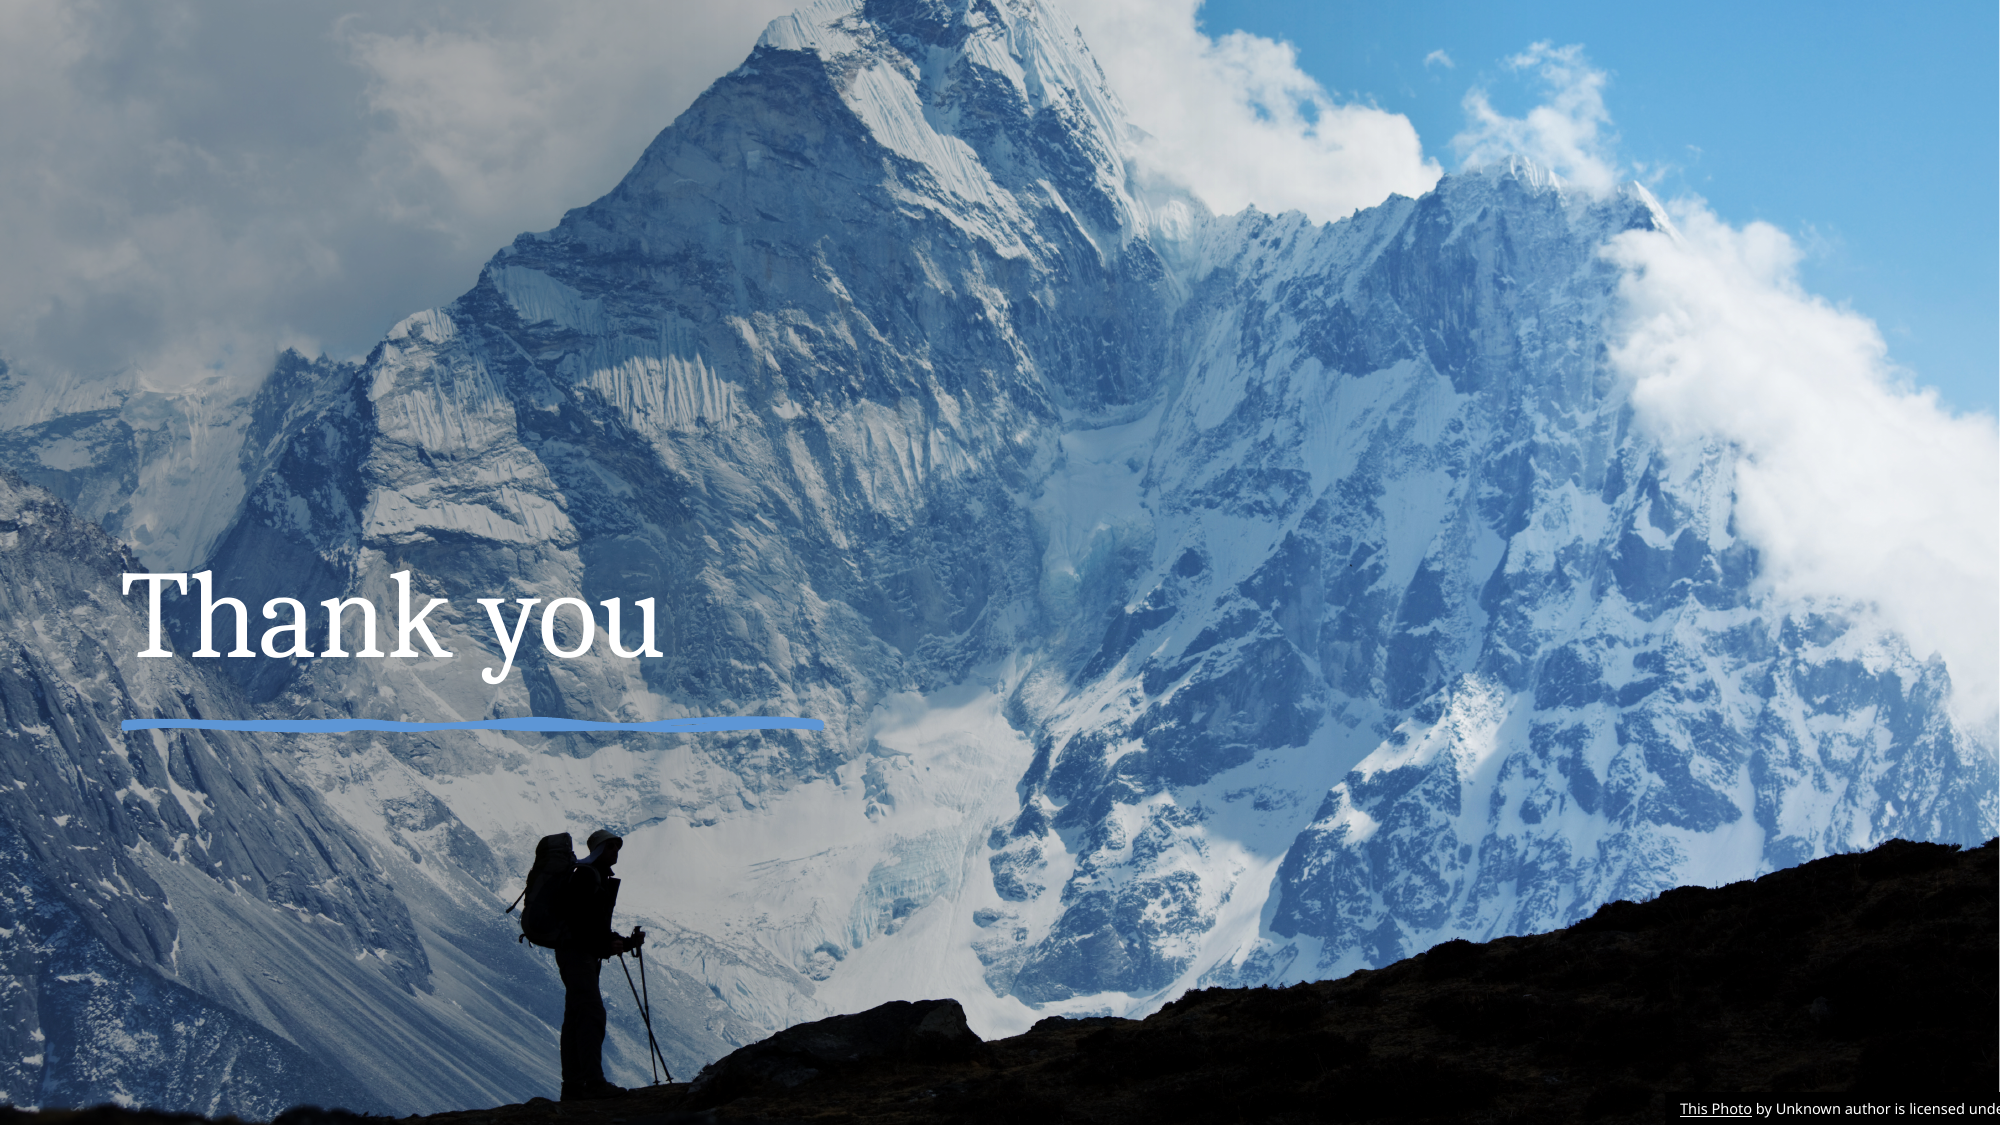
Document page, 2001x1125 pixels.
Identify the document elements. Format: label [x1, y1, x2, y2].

list [0, 0, 2000, 1125]
